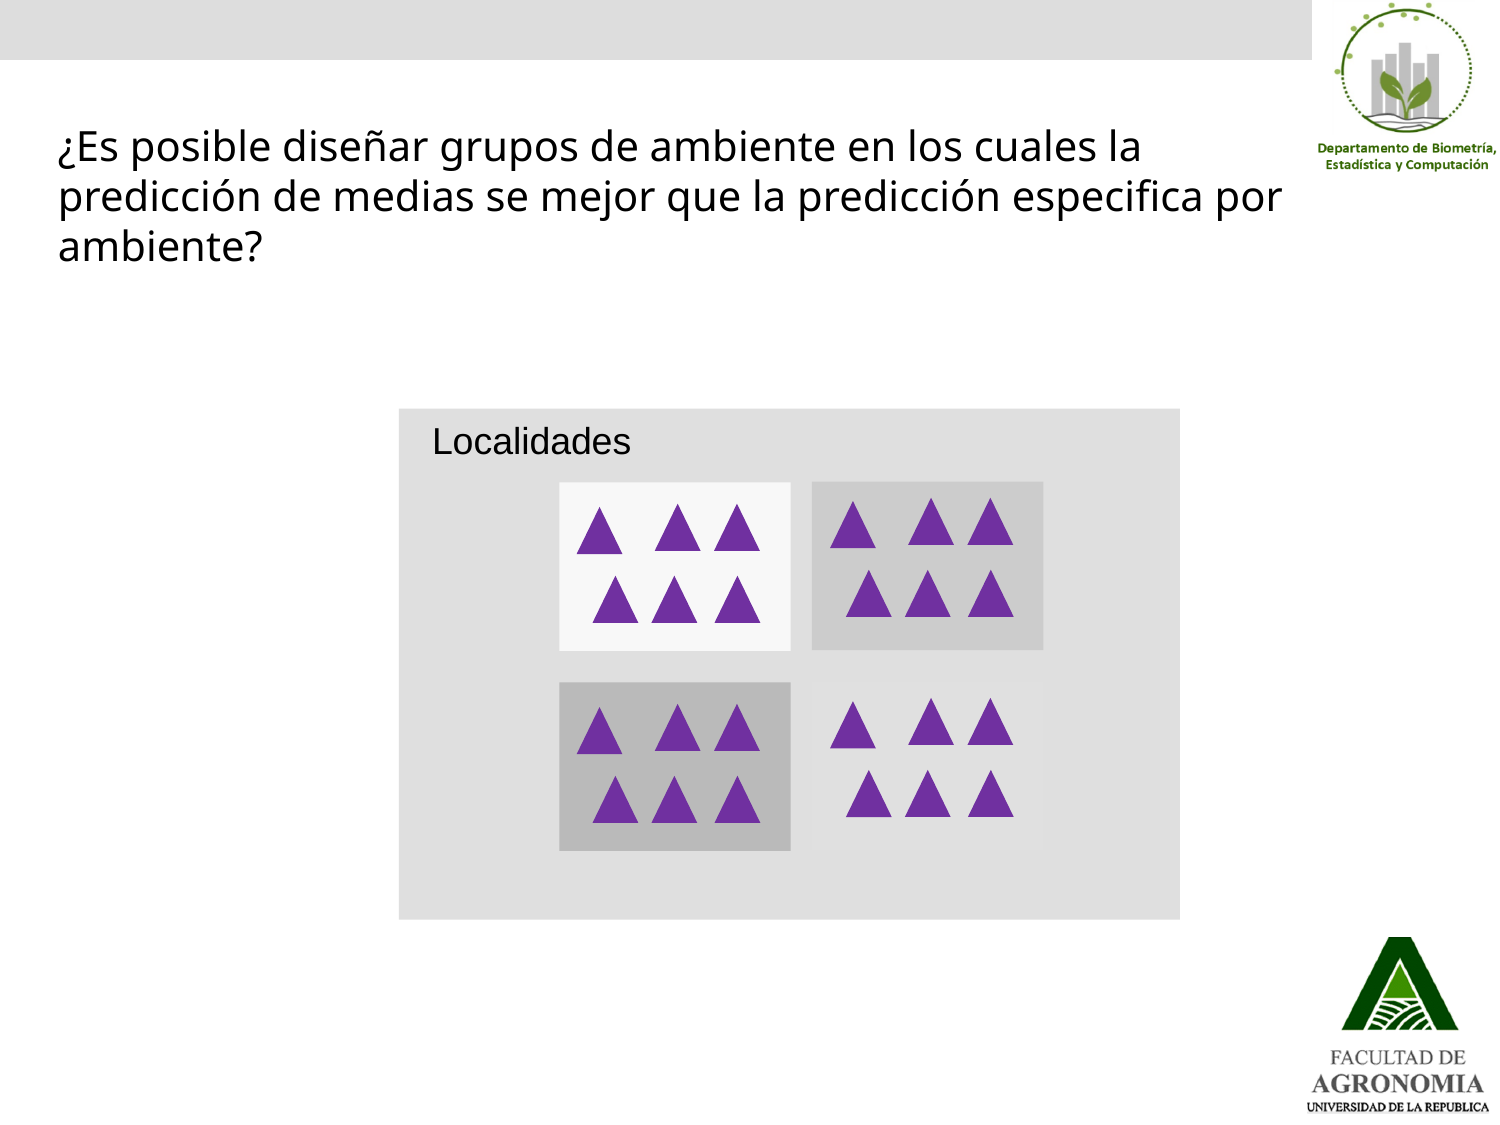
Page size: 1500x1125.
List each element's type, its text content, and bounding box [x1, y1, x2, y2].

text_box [811, 681, 1044, 851]
picture [1312, 0, 1500, 172]
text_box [558, 482, 792, 652]
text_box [811, 481, 1044, 651]
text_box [398, 408, 1181, 920]
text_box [558, 682, 792, 852]
slide_number 17 [1318, 3, 1494, 57]
text_box ¿Es posible diseñar grupos de ambiente en los cuales la predicción de medias se mejor que la predicción especifica por ambiente? [43, 112, 1306, 278]
picture [1290, 937, 1500, 1125]
